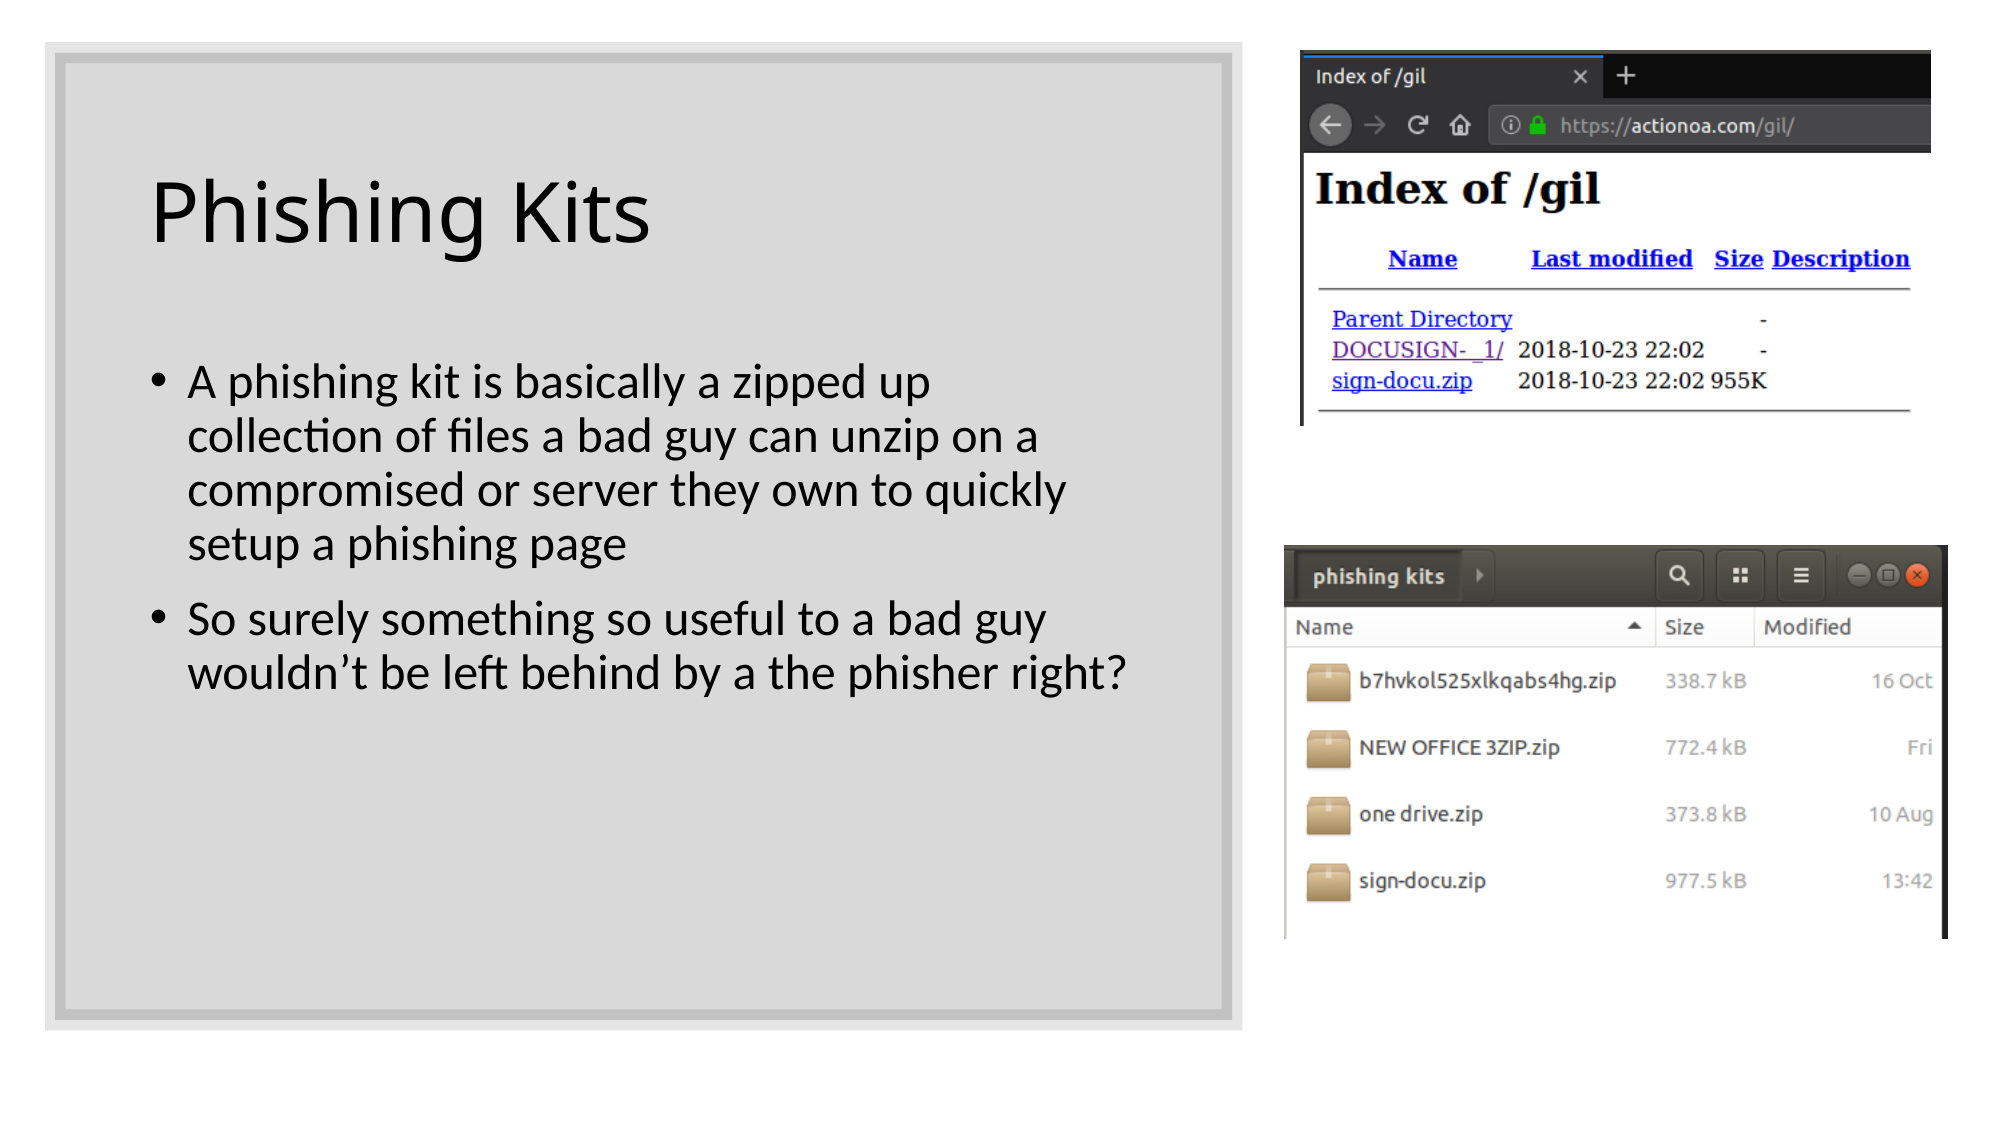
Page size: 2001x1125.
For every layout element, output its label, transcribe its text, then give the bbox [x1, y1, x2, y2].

text_box [54, 52, 1233, 1021]
picture [1284, 545, 1948, 939]
list A phishing kit is basically a zipped up collection of files a bad guy can unzip on a compromised or server they own to quickly setup a phishing page So surely something so useful to a bad guy wouldn’t be left behind by a the phisher right? [134, 348, 1153, 943]
title Phishing Kits [134, 105, 1153, 326]
picture [1300, 50, 1931, 426]
